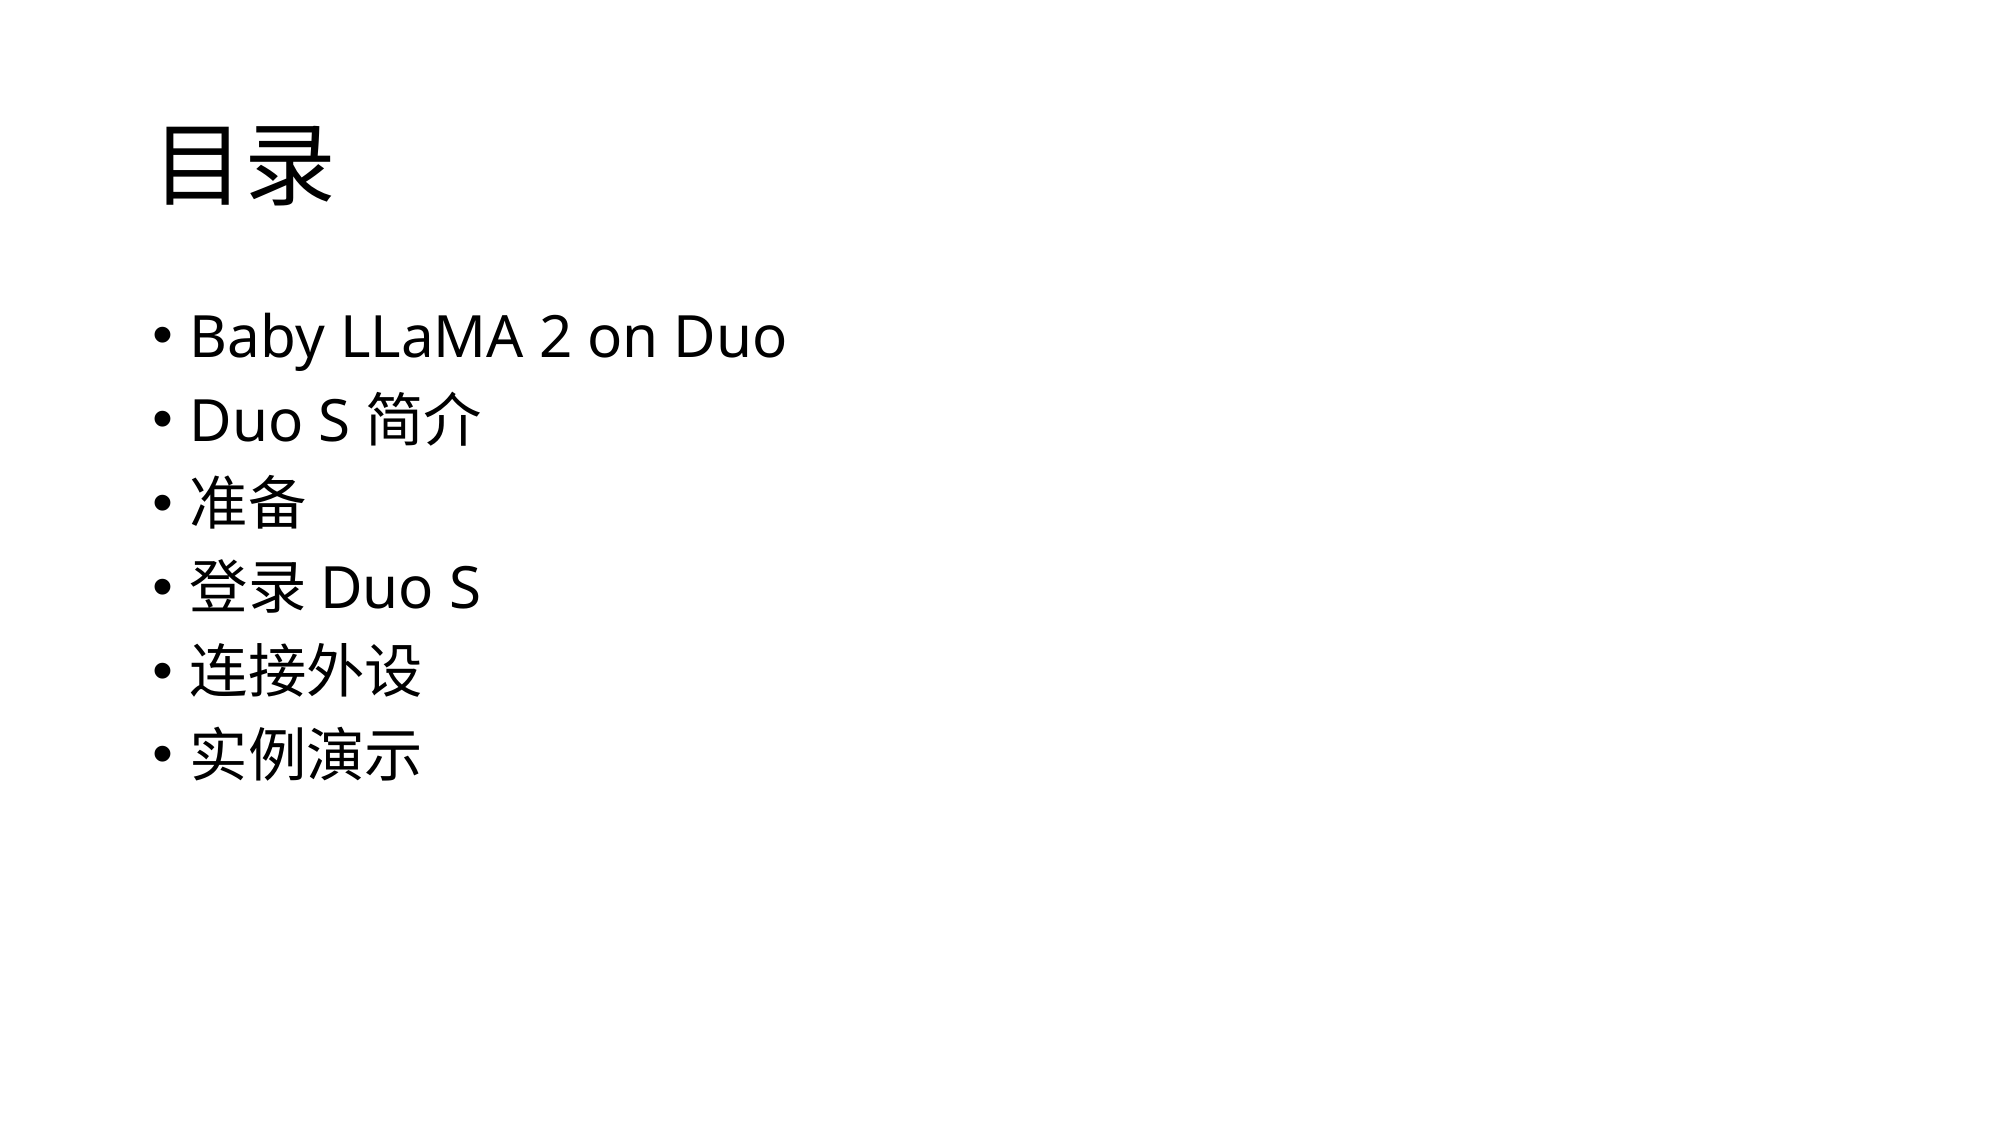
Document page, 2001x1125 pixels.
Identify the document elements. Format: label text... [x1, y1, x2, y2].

list Baby LLaMA 2 on Duo Duo S简介 准备 登录Duo S 连接外设 实例演示 [137, 299, 1863, 1014]
title 目录 [137, 59, 1863, 278]
